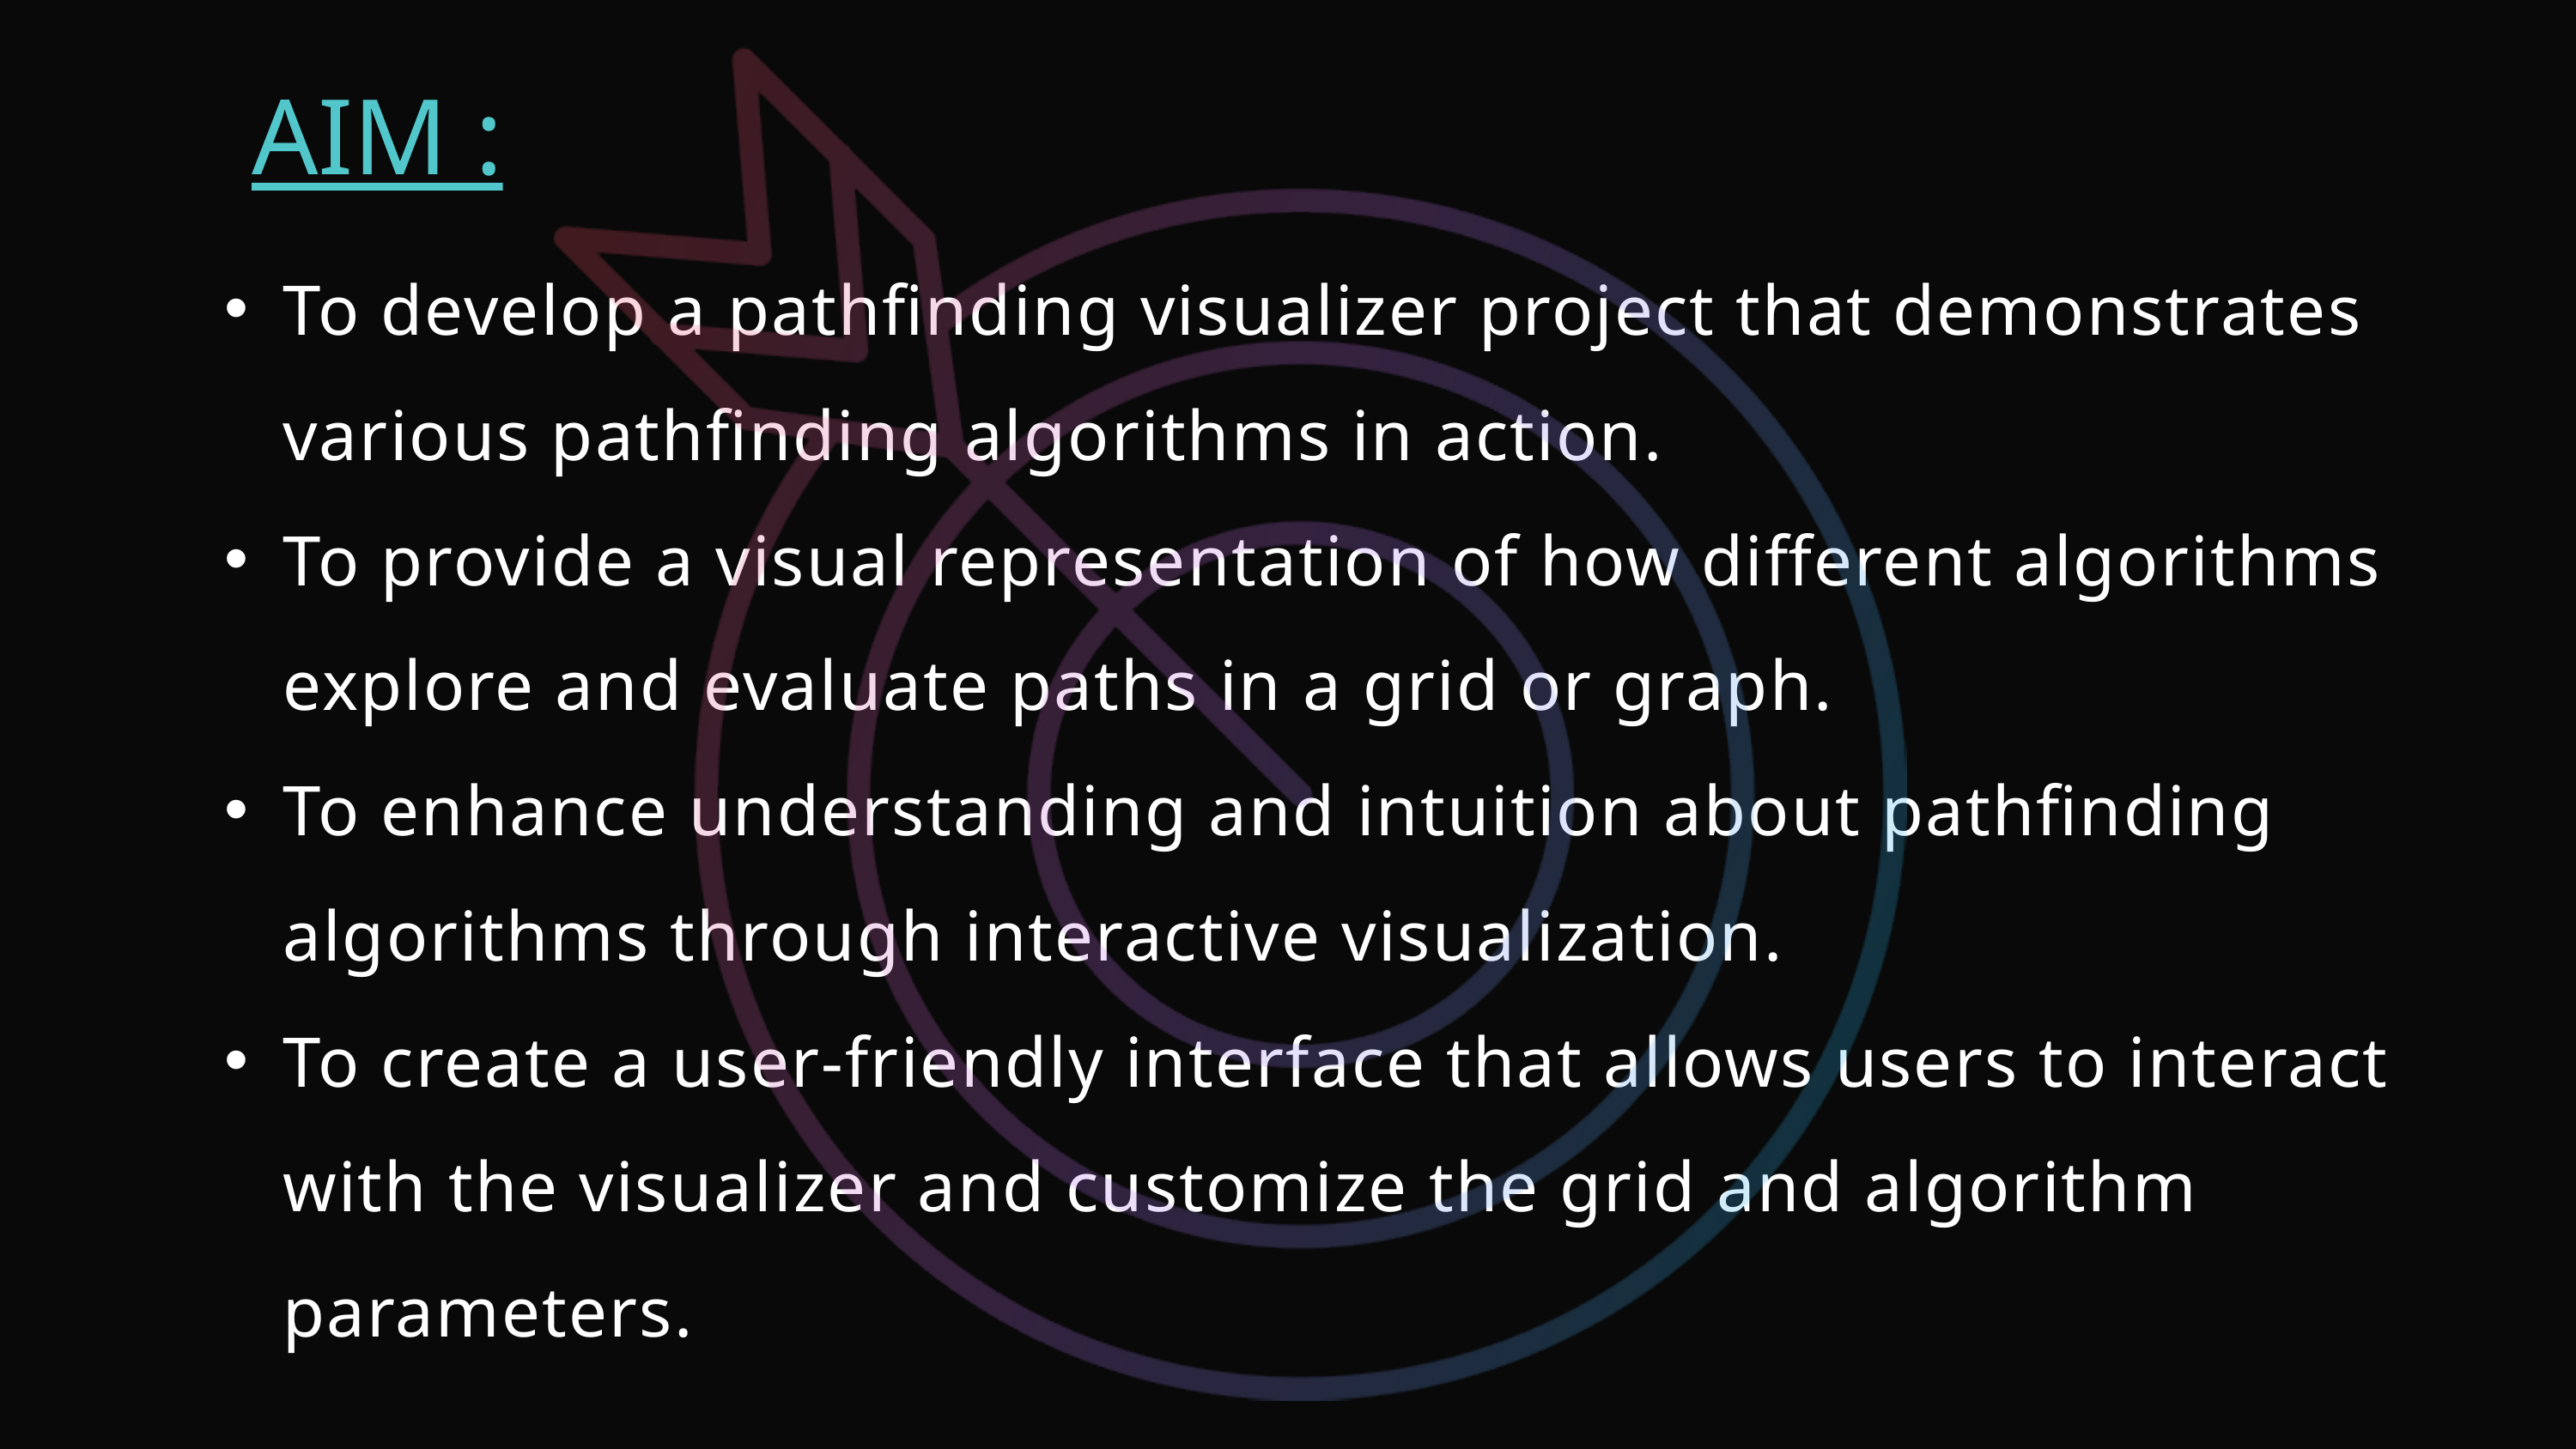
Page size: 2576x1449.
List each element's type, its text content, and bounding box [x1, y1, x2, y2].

text_box [553, 47, 1907, 1402]
text_box To develop a pathfinding visualizer project that demonstrates various pathfinding algorithms in action. To provide a visual representation of how different algorithms explore and evaluate paths in a grid or graph. To enhance understanding and intuition about pathfinding algorithms through interactive visualization. To create a user-friendly interface that allows users to interact with the visualizer and customize the grid and algorithm parameters. [166, 223, 553, 1351]
text_box AIM : [0, 12, 1079, 197]
text_box To develop a pathfinding visualizer project that demonstrates various pathfinding algorithms in action. To provide a visual representation of how different algorithms explore and evaluate paths in a grid or graph. To enhance understanding and intuition about pathfinding algorithms through interactive visualization. To create a user-friendly interface that allows users to interact with the visualizer and customize the grid and algorithm parameters. [1907, 223, 2410, 1351]
